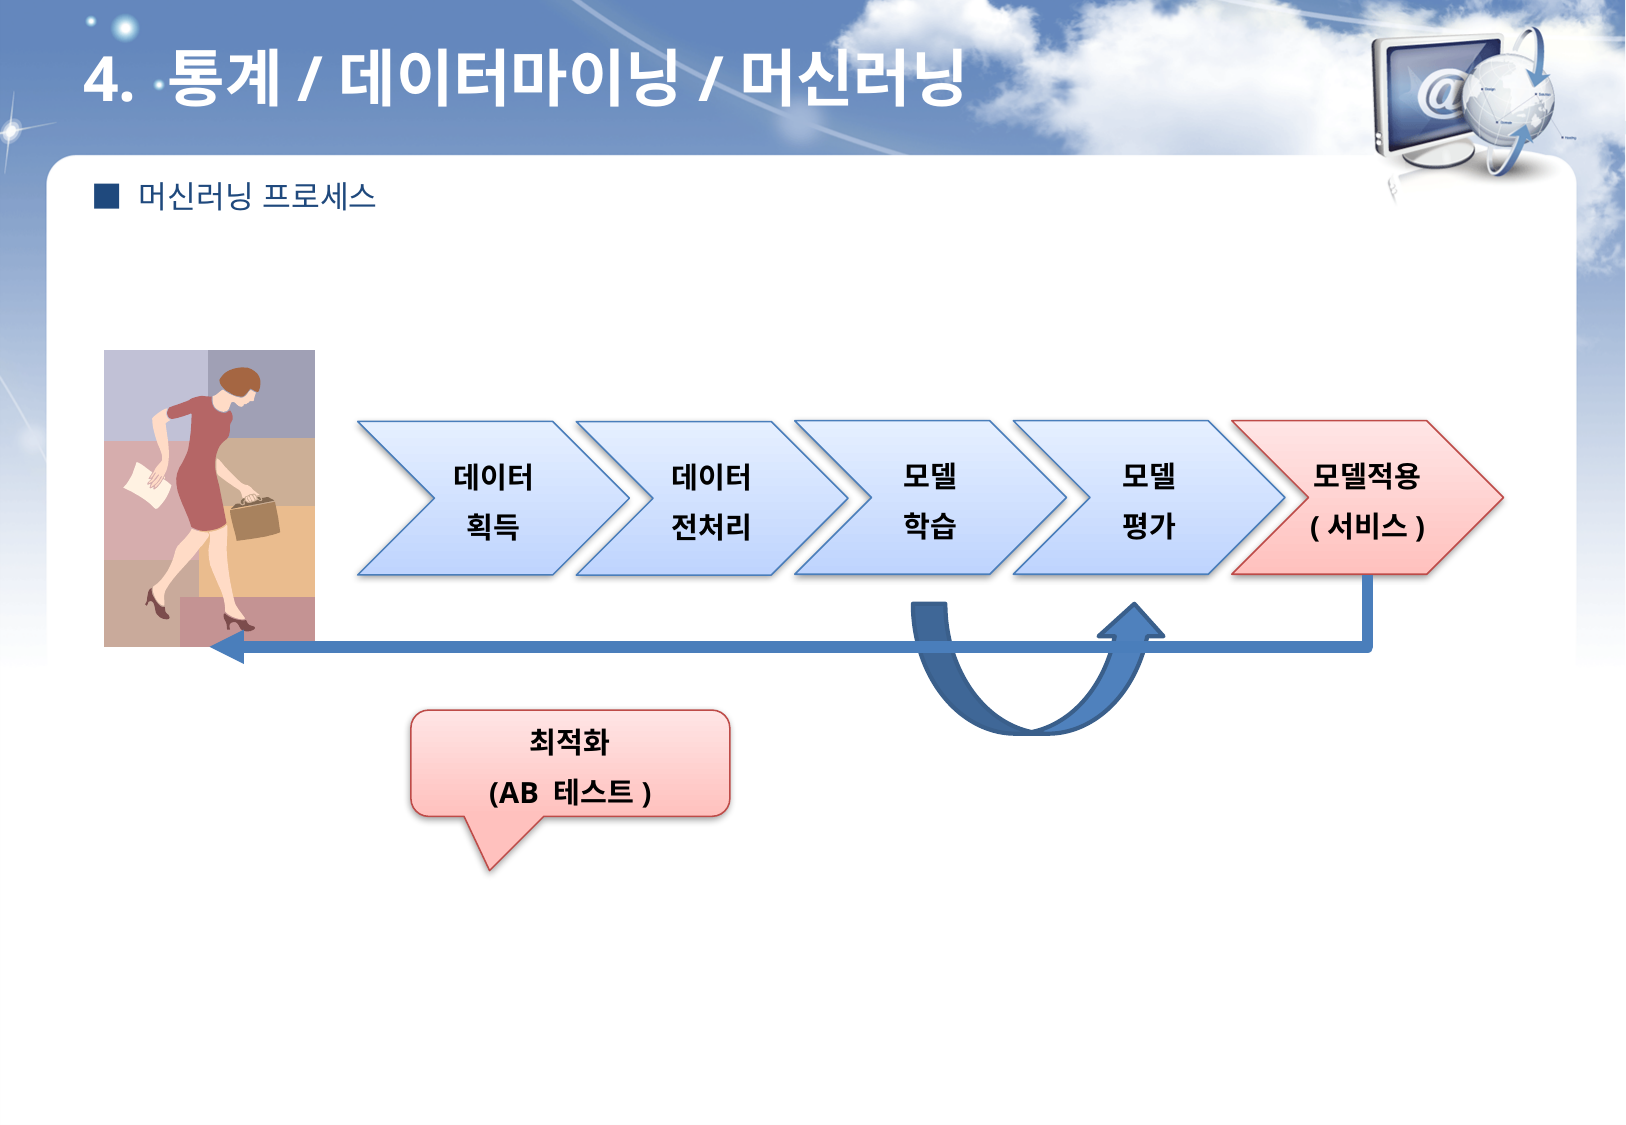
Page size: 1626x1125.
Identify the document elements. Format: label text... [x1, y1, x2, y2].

title 4. 통계/데이터마이닝/머신러닝 [68, 31, 1464, 138]
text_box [209, 574, 1368, 648]
text_box 데이터 획득 [356, 420, 630, 573]
text_box [919, 656, 1145, 736]
text_box ■ 머신러닝 프로세스 [75, 168, 1556, 223]
text_box 모델 평가 [1012, 419, 1286, 573]
text_box 최적화 (AB 테스트) [410, 709, 731, 872]
text_box 모델 학습 [794, 419, 1068, 573]
picture [0, 0, 1626, 1125]
text_box 모델적용 (서비스) [1231, 419, 1505, 576]
text_box 데이터 전처리 [575, 420, 849, 573]
